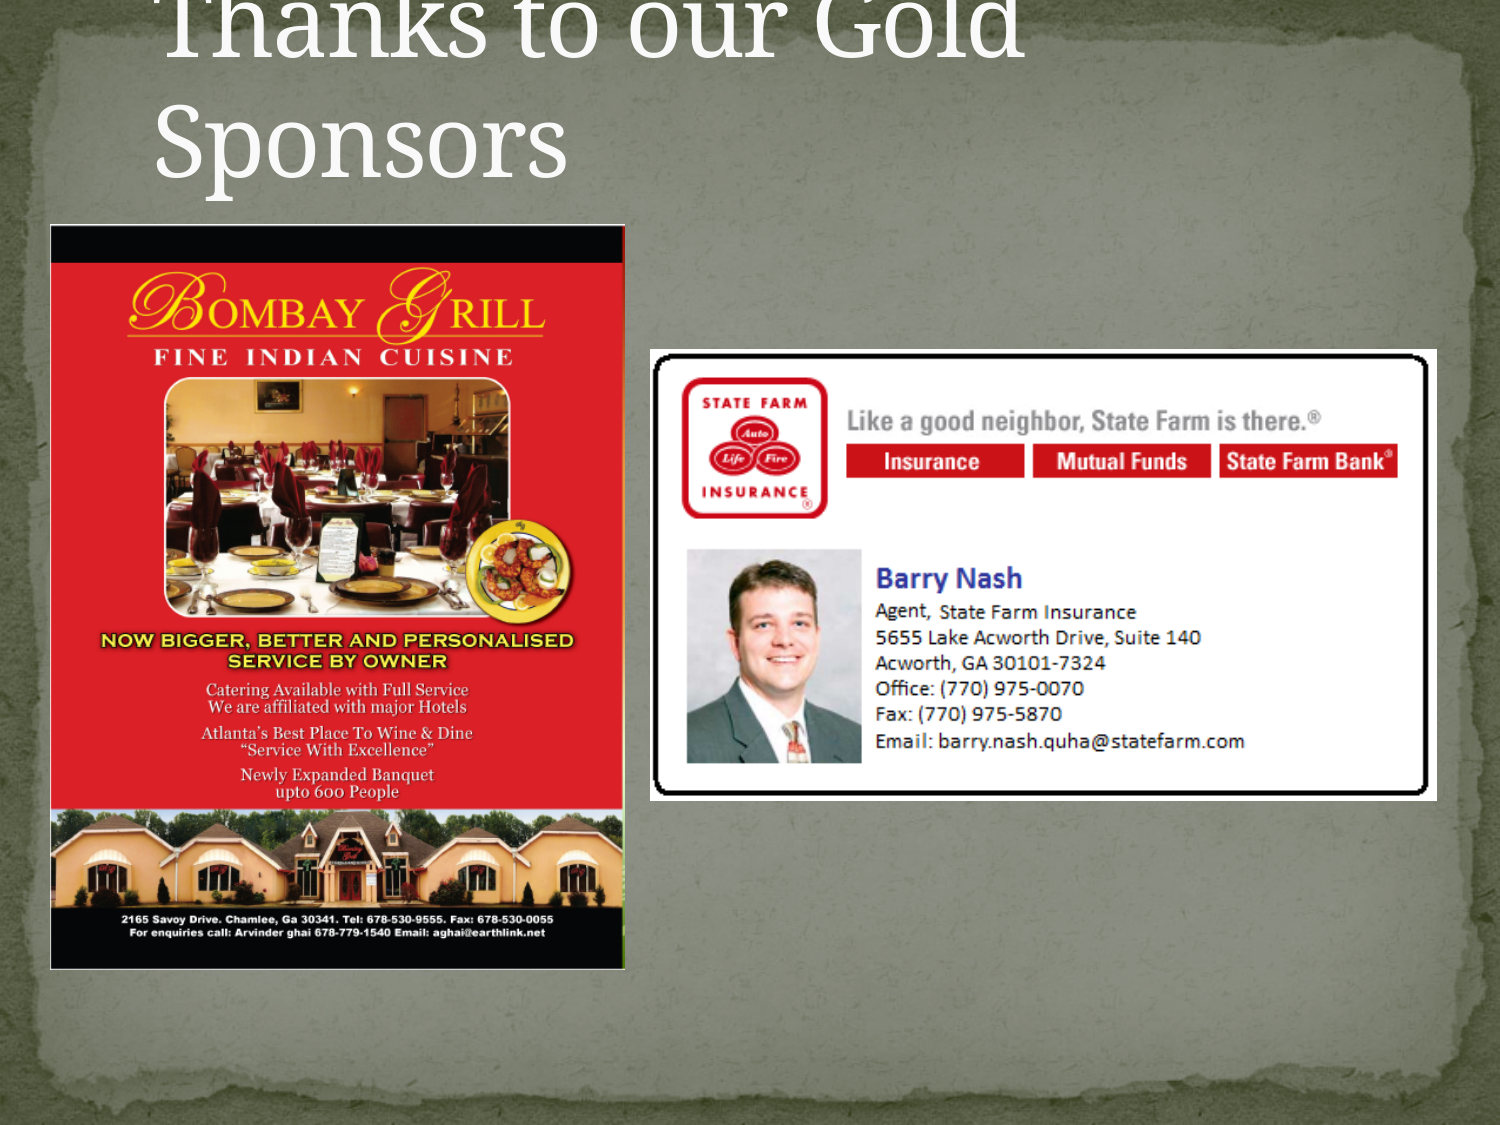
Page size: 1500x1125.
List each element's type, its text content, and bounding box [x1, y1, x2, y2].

picture [50, 224, 626, 970]
title Thanks to our Gold Sponsors [137, 112, 1413, 205]
picture [650, 349, 1437, 801]
